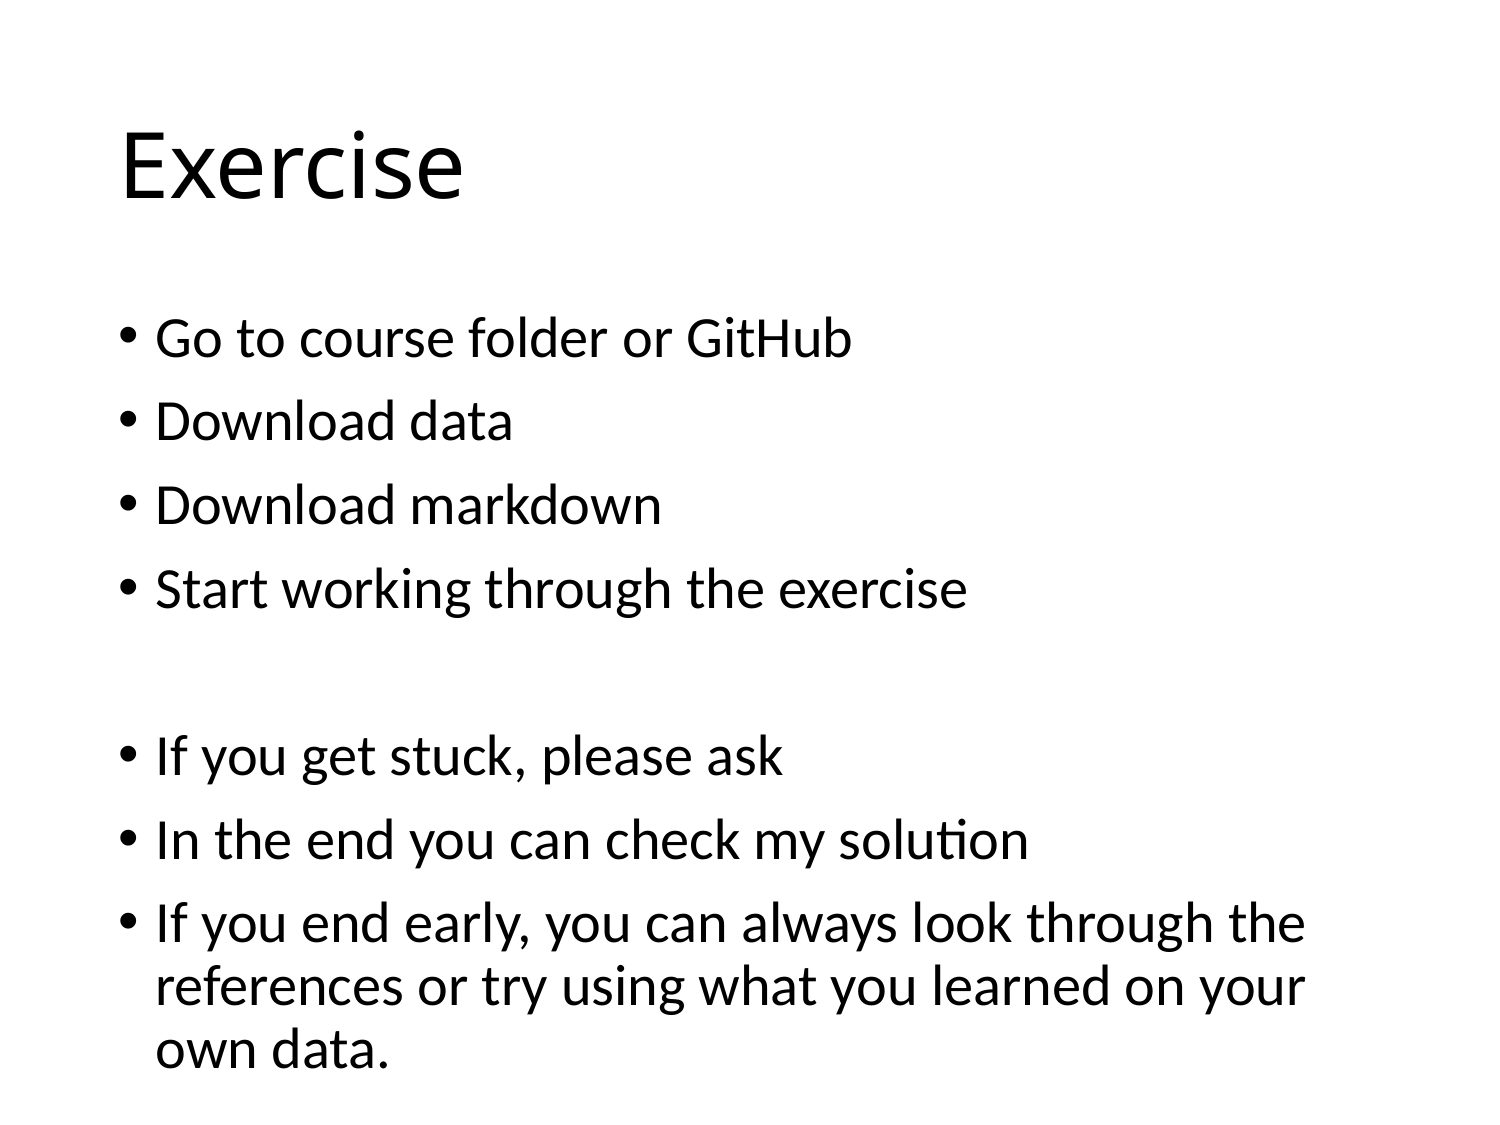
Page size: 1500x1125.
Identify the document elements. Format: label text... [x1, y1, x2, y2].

list Go to course folder or GitHub Download data Download markdown Start working through the exercise If you get stuck, please ask In the end you can check my solution If you end early, you can always look through the references or try using what you learned on your own data. [103, 299, 1375, 1099]
title Exercise [103, 59, 1397, 278]
